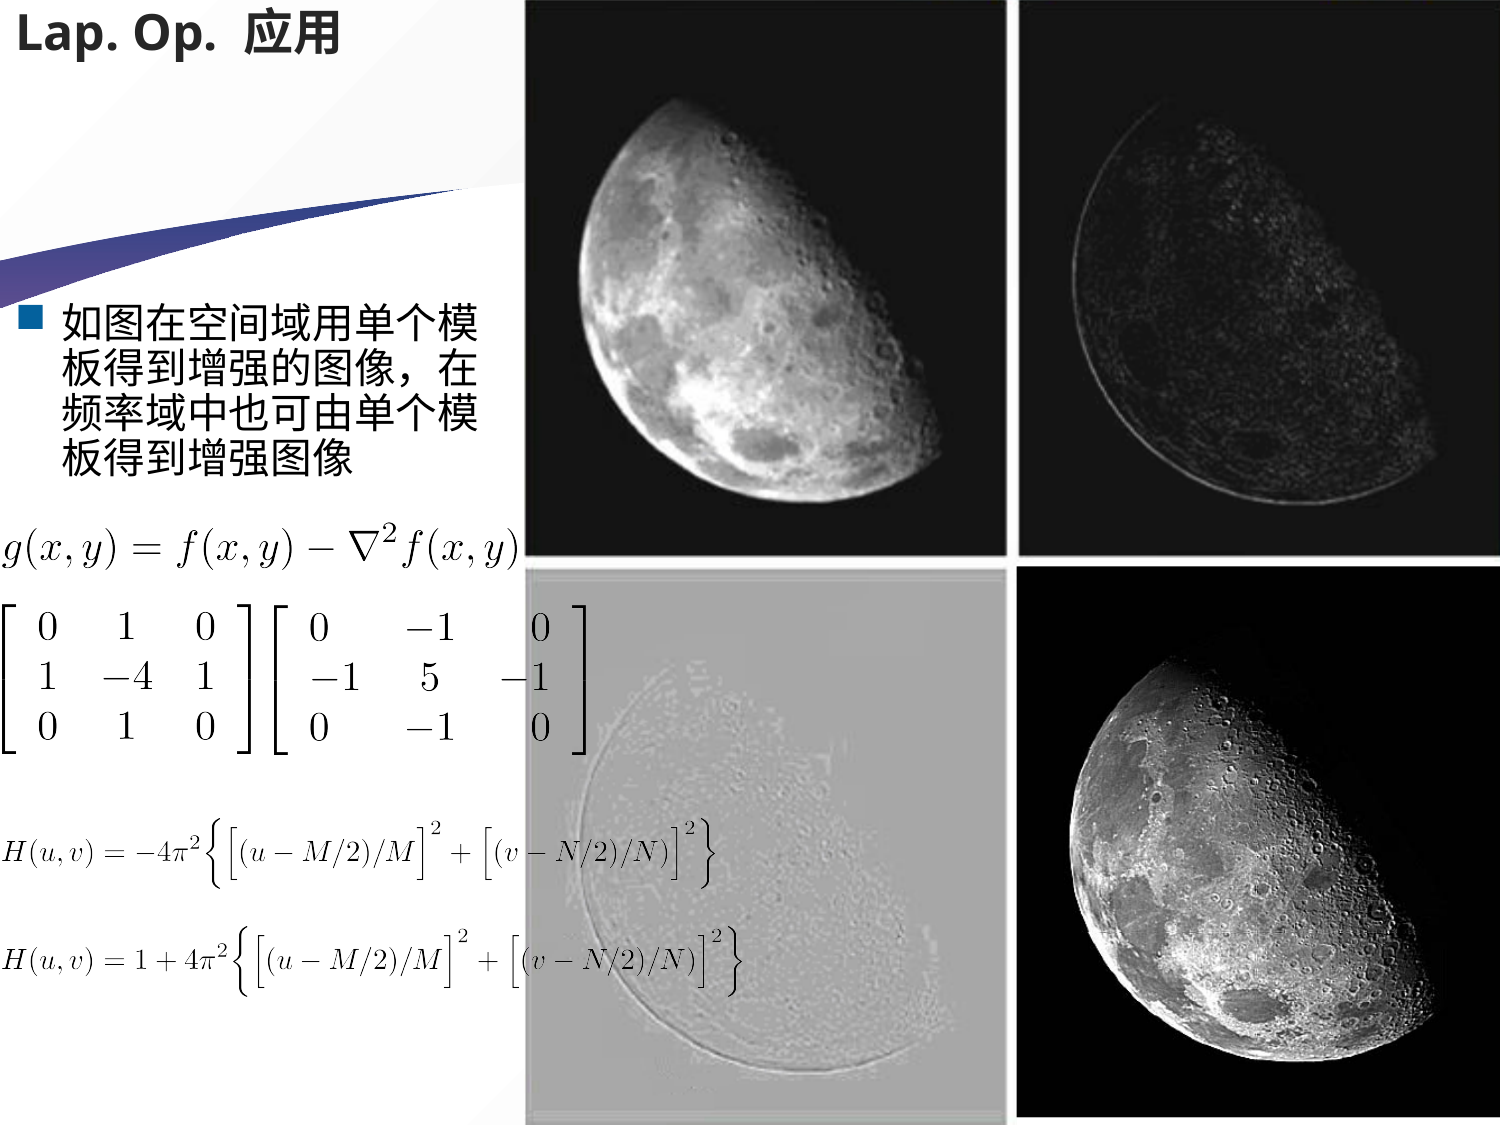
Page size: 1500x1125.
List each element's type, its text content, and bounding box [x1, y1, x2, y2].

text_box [524, 0, 1500, 1125]
picture [2, 926, 742, 997]
picture [2, 522, 517, 570]
picture [2, 604, 251, 754]
list Lap. Op. 应用 [0, 0, 524, 88]
picture [273, 605, 586, 755]
picture [2, 818, 715, 889]
list 如图在空间域用单个模板得到增强的图像，在频率域中也可由单个模板得到增强图像 [0, 295, 522, 1125]
